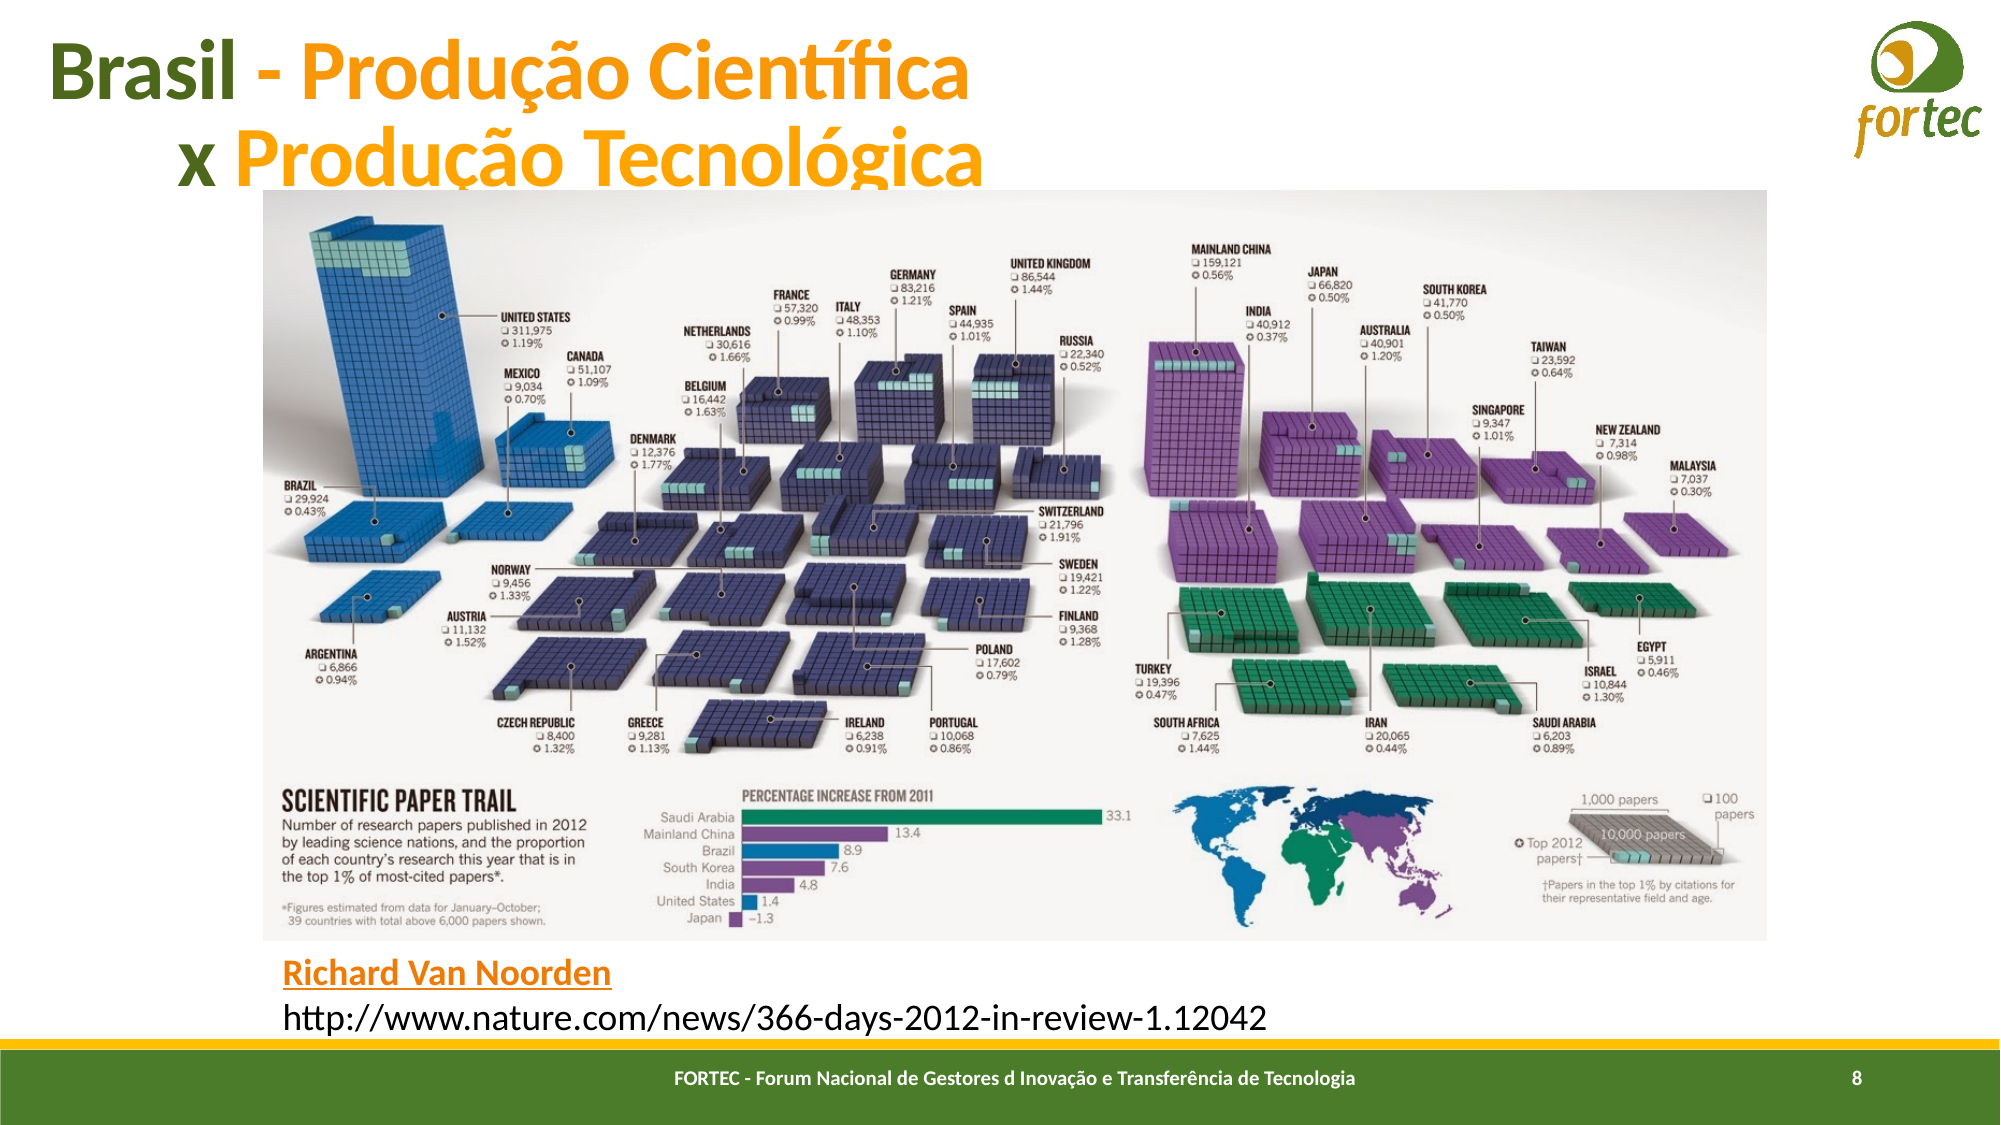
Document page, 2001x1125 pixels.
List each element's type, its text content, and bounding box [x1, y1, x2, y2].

text_box [267, 950, 1733, 1083]
text_box Richard Van Noorden http://www.nature.com/news/366-days-2012-in-review-1.12042 [267, 950, 1508, 1046]
footer FORTEC - Forum Nacional de Gestores d Inovação e Transferência de Tecnologia [438, 1057, 1593, 1118]
picture [1854, 21, 1982, 159]
slide_number 8 [1748, 1057, 1966, 1118]
picture [262, 189, 1767, 941]
title Brasil - Produção Científica x Produção Tecnológica [33, 21, 1830, 212]
